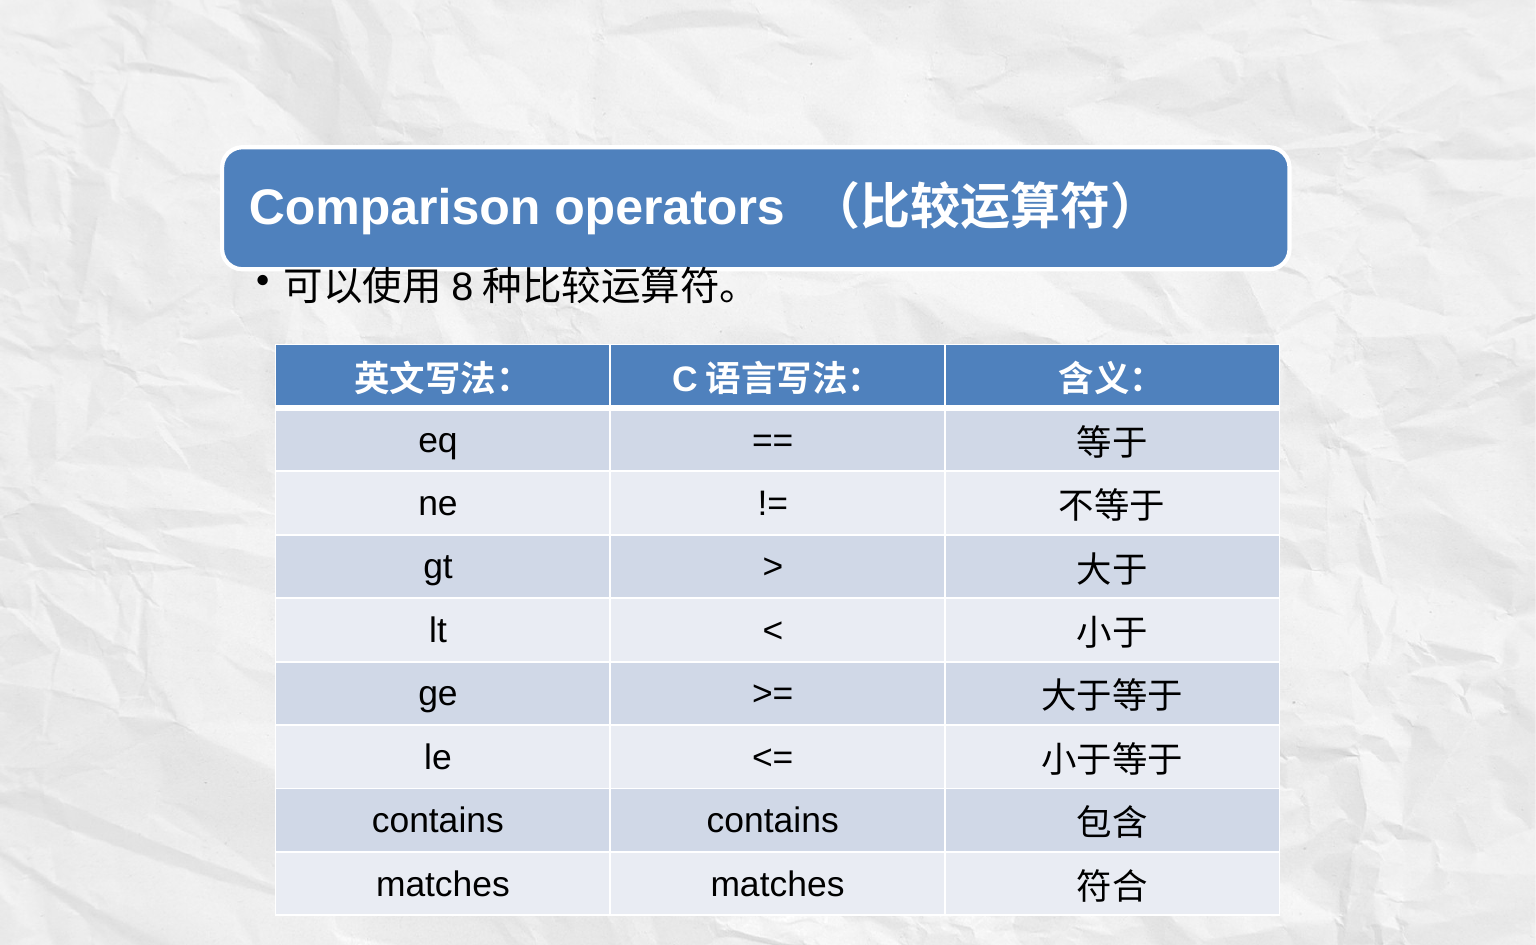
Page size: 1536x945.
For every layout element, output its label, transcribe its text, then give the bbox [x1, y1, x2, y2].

table_cell ne [276, 472, 609, 534]
table_cell le [276, 726, 609, 788]
table_cell 小于等于 [946, 726, 1279, 788]
table_header 英文写法： [276, 353, 609, 405]
table_cell contains [611, 789, 944, 851]
table_cell gt [276, 536, 609, 597]
table_header C语言写法： [611, 353, 944, 405]
table_cell 大于等于 [946, 663, 1279, 724]
table_cell 大于 [946, 536, 1279, 597]
table_header 含义： [946, 353, 1279, 405]
table_cell ge [276, 663, 609, 724]
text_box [221, 145, 1290, 345]
table_cell 不等于 [946, 472, 1279, 534]
table_cell 等于 [946, 411, 1279, 470]
table_cell matches [276, 853, 609, 914]
table_cell 小于 [946, 599, 1279, 661]
table_cell 包含 [946, 789, 1279, 851]
table_cell == [611, 411, 944, 470]
table_cell < [611, 599, 944, 661]
table_cell <= [611, 726, 944, 788]
picture [0, 0, 1536, 945]
table_cell matches [611, 853, 944, 914]
table_cell contains [276, 789, 609, 851]
table_cell eq [276, 411, 609, 470]
table_cell >= [611, 663, 944, 724]
table_cell > [611, 536, 944, 597]
table_cell 符合 [946, 853, 1279, 914]
table_cell != [611, 472, 944, 534]
table_cell lt [276, 599, 609, 661]
